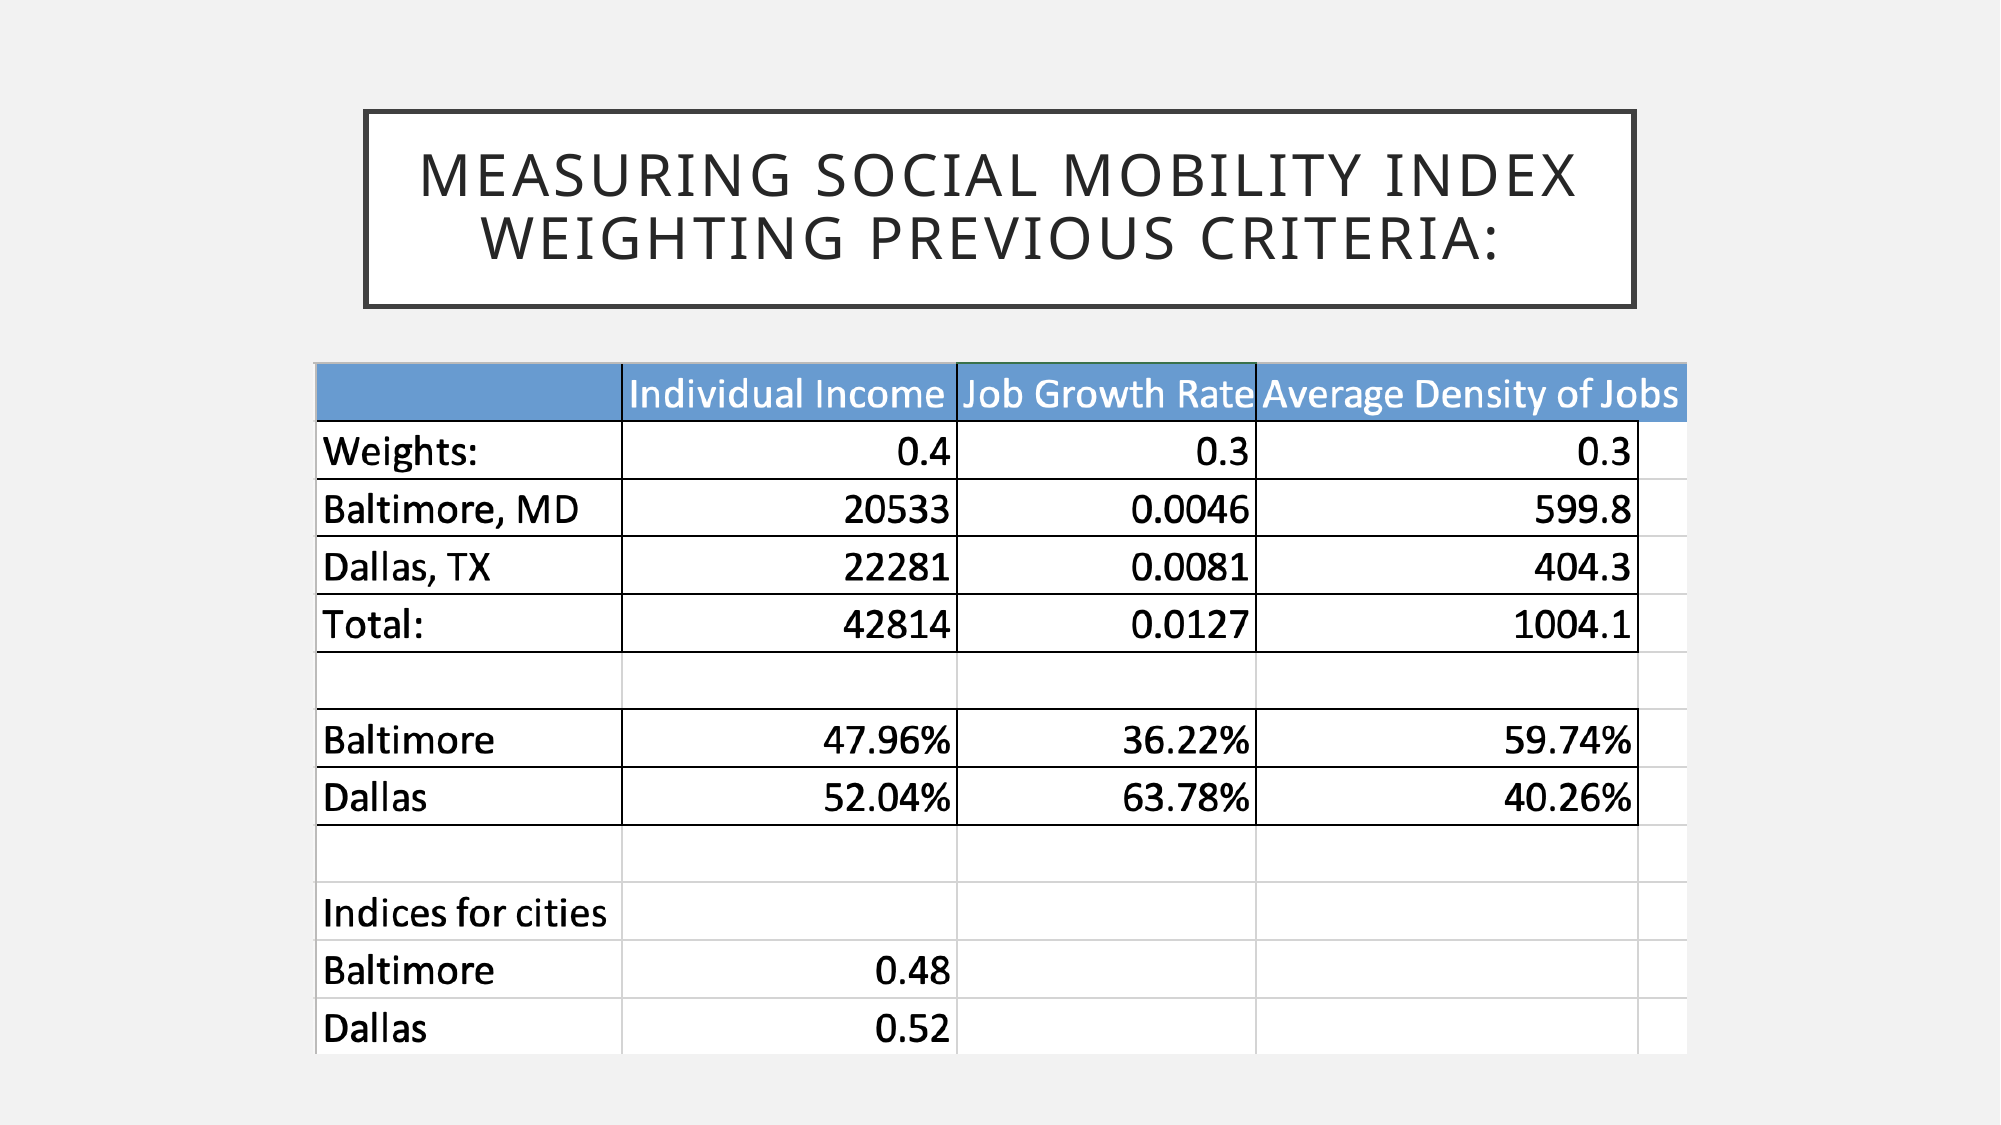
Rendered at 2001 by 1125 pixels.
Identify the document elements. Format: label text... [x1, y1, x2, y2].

title Measuring social Mobility index weighting previous criteria: [363, 109, 1637, 309]
picture [313, 362, 1687, 1054]
